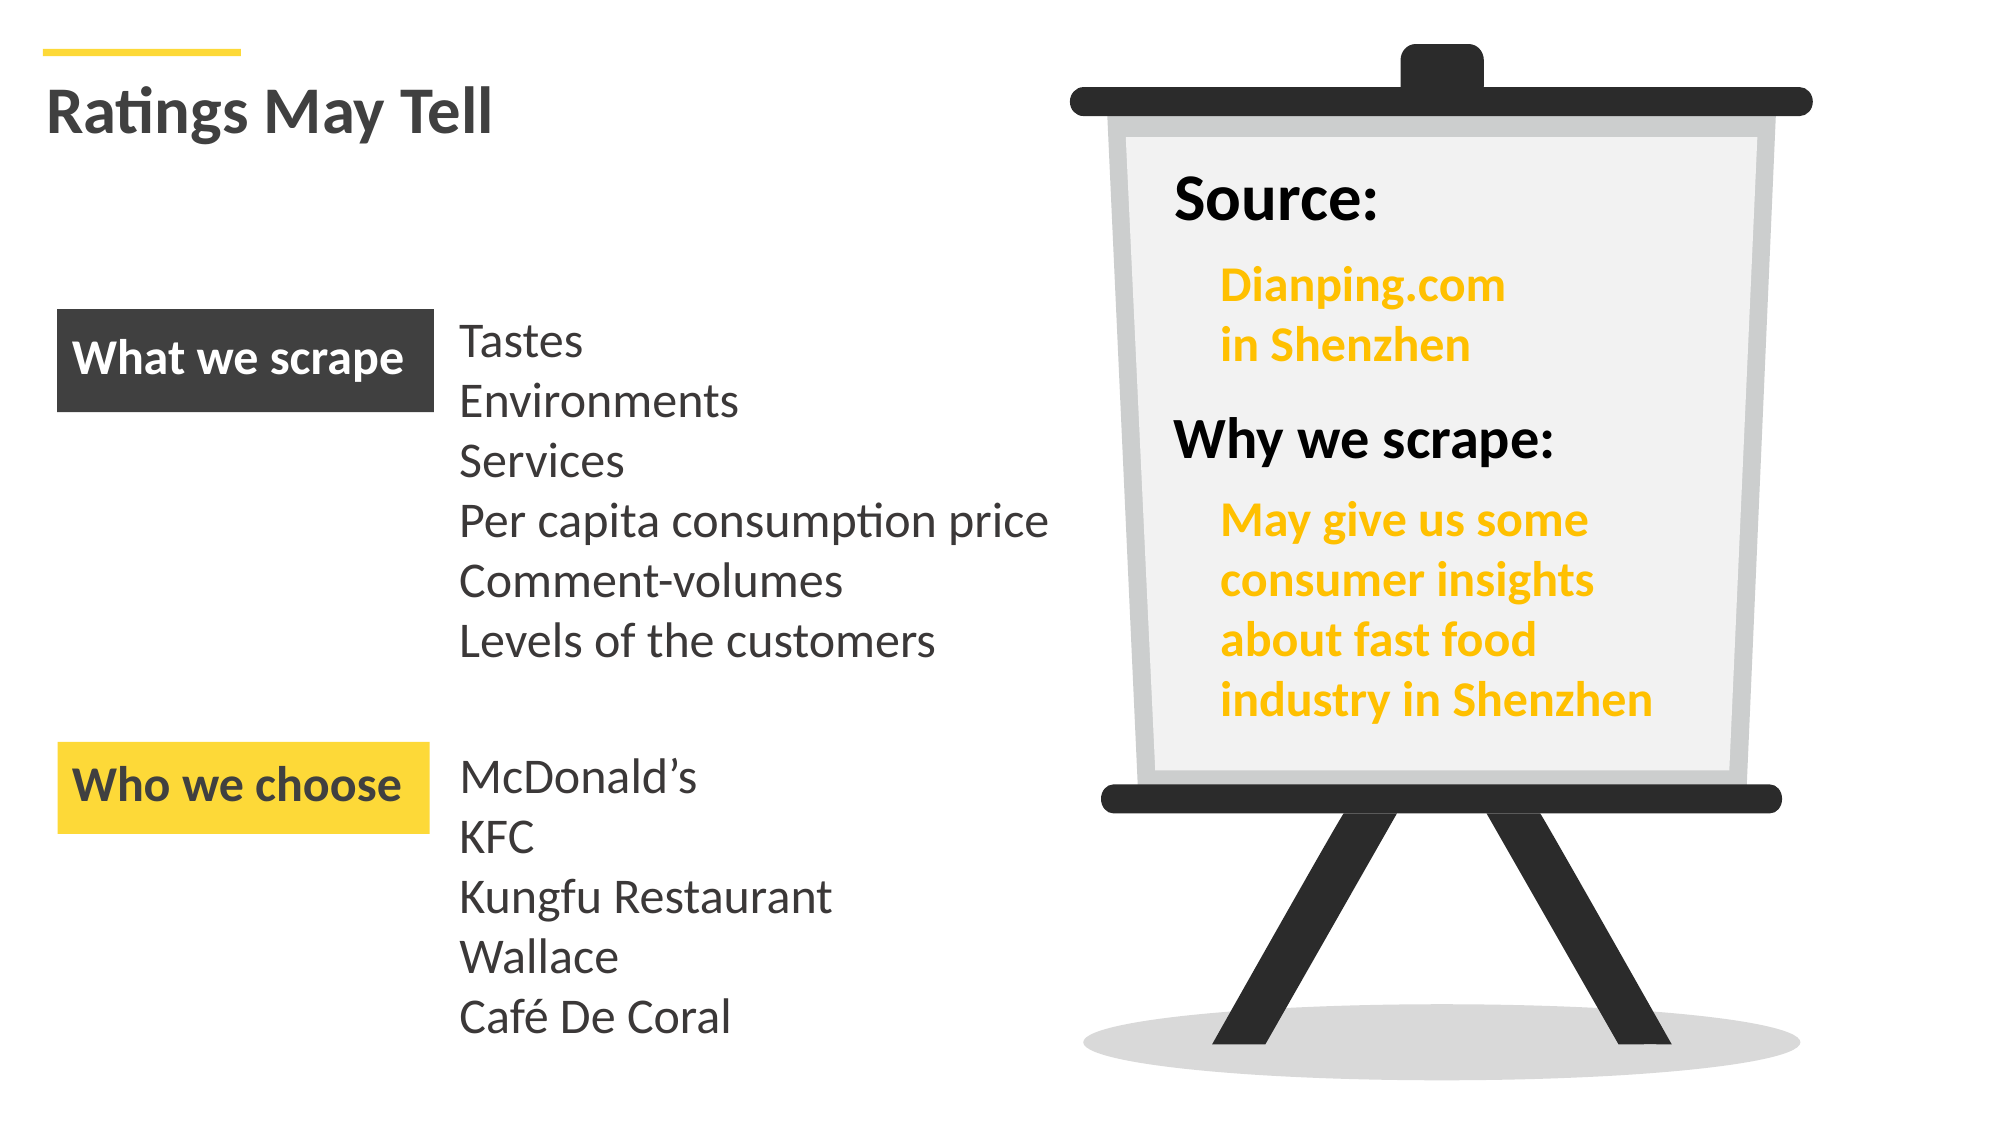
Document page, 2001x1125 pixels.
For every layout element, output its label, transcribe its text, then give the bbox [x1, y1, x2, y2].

text_box Tastes Environments Services Per capita consumption price Comment-volumes Levels of the customers [444, 300, 1069, 676]
text_box [56, 308, 435, 413]
text_box Who we choose [57, 743, 444, 819]
text_box [56, 741, 431, 835]
text_box McDonald’s KFC Kungfu Restaurant Wallace Café De Coral [444, 735, 1069, 1051]
text_box What we scrape [57, 317, 428, 392]
text_box Ratings May Tell [31, 59, 510, 155]
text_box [1069, 44, 1813, 1081]
